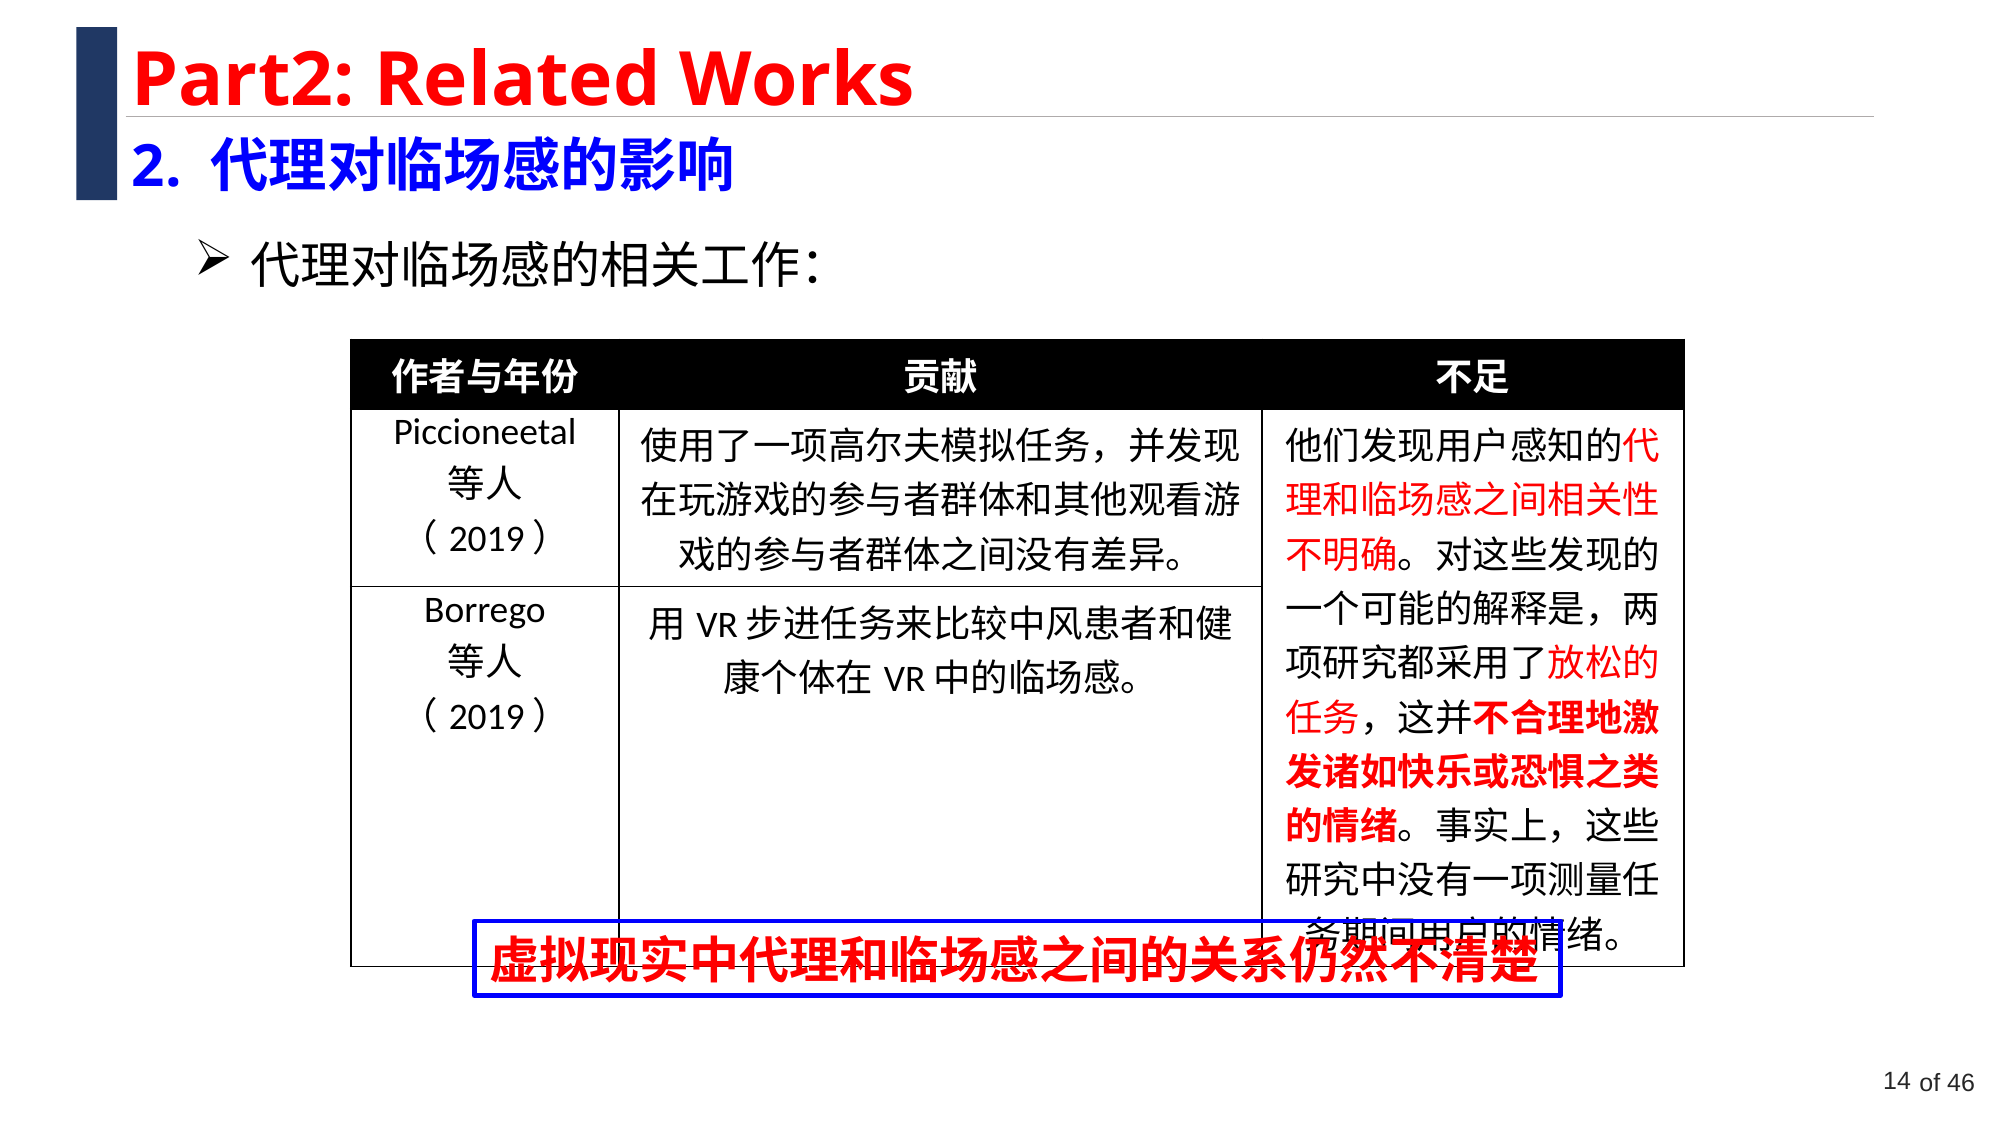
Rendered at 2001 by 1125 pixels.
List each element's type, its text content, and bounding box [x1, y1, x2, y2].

table_header 贡献 [620, 340, 1261, 408]
table_header 作者与年份 [352, 340, 618, 408]
table_header 不足 [1263, 340, 1683, 408]
table_cell 用VR步进任务来比较中风患者和健康个体在VR中的临场感。 [620, 587, 1261, 920]
text_box 代理对临场感的相关工作： [179, 226, 1971, 301]
list 2. 代理对临场感的影响 [117, 128, 1910, 199]
table_cell Borrego 等人（2019） [352, 587, 618, 966]
slide_number 14 [1865, 1057, 1929, 1103]
text_box 虚拟现实中代理和临场感之间的关系仍然不清楚 [474, 920, 1561, 996]
table_cell Piccioneetal 等人（2019） [352, 410, 618, 586]
table_cell 使用了一项高尔夫模拟任务，并发现在玩游戏的参与者群体和其他观看游戏的参与者群体之间没有差异。 [620, 410, 1261, 586]
table_cell 他们发现用户感知的代理和临场感之间相关性不明确。对这些发现的一个可能的解释是，两项研究都采用了放松的任务，这并不合理地激发诸如快乐或恐惧之类的情绪。事实上，这些研究中没有一项测量任务期间用户的情绪。 [1263, 410, 1683, 966]
list Part2: Related Works [117, 51, 1039, 101]
